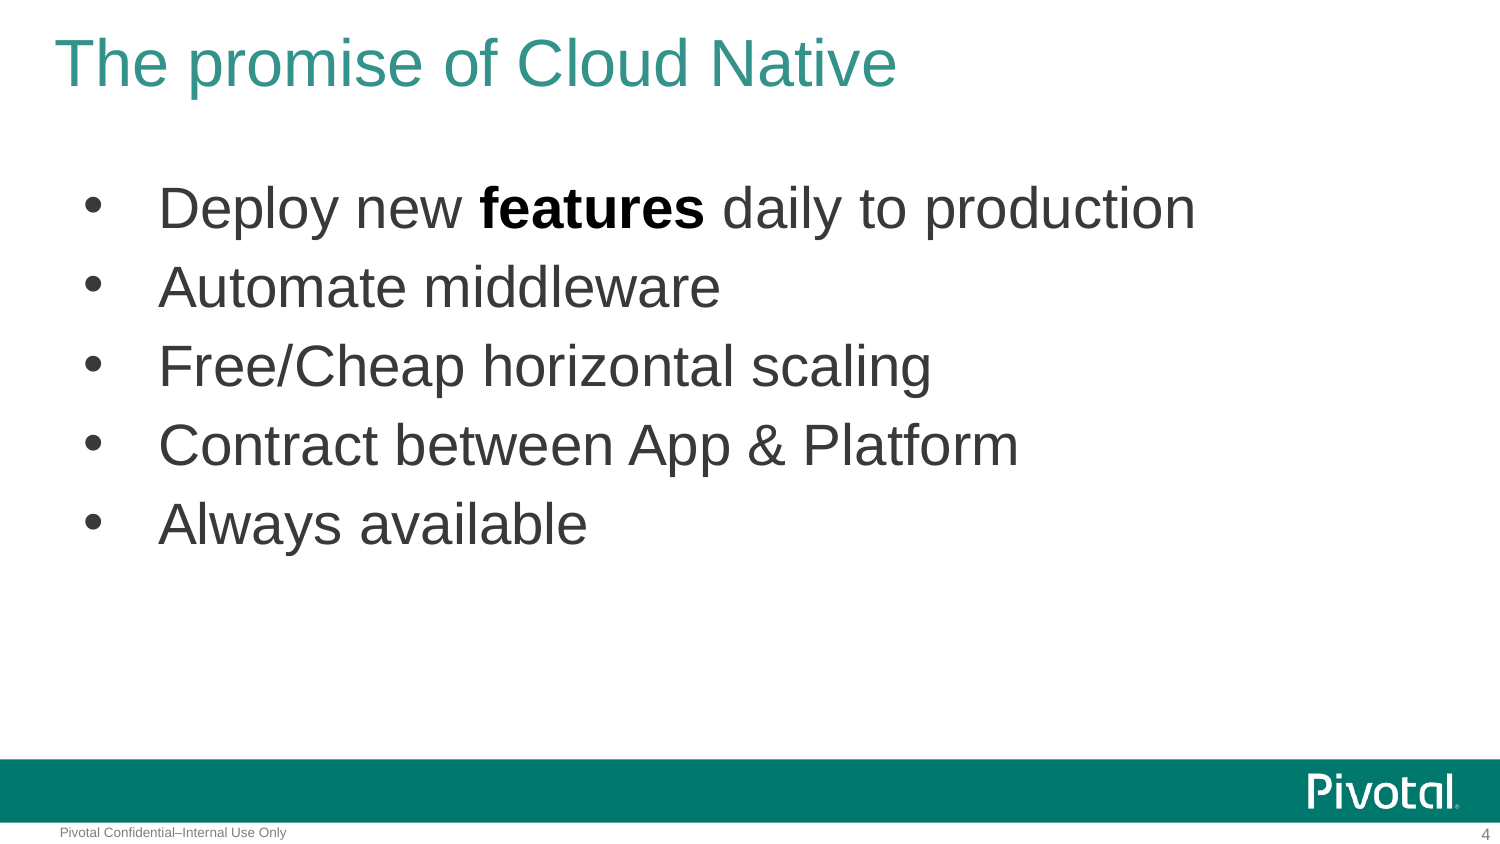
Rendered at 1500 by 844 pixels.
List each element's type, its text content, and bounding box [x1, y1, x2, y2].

picture [1300, 761, 1464, 816]
title The promise of Cloud Native [54, 27, 1435, 104]
text_box Deploy new features daily to production Automate middleware Free/Cheap horizontal scaling Contract between App & Platform Always available [68, 145, 1215, 657]
